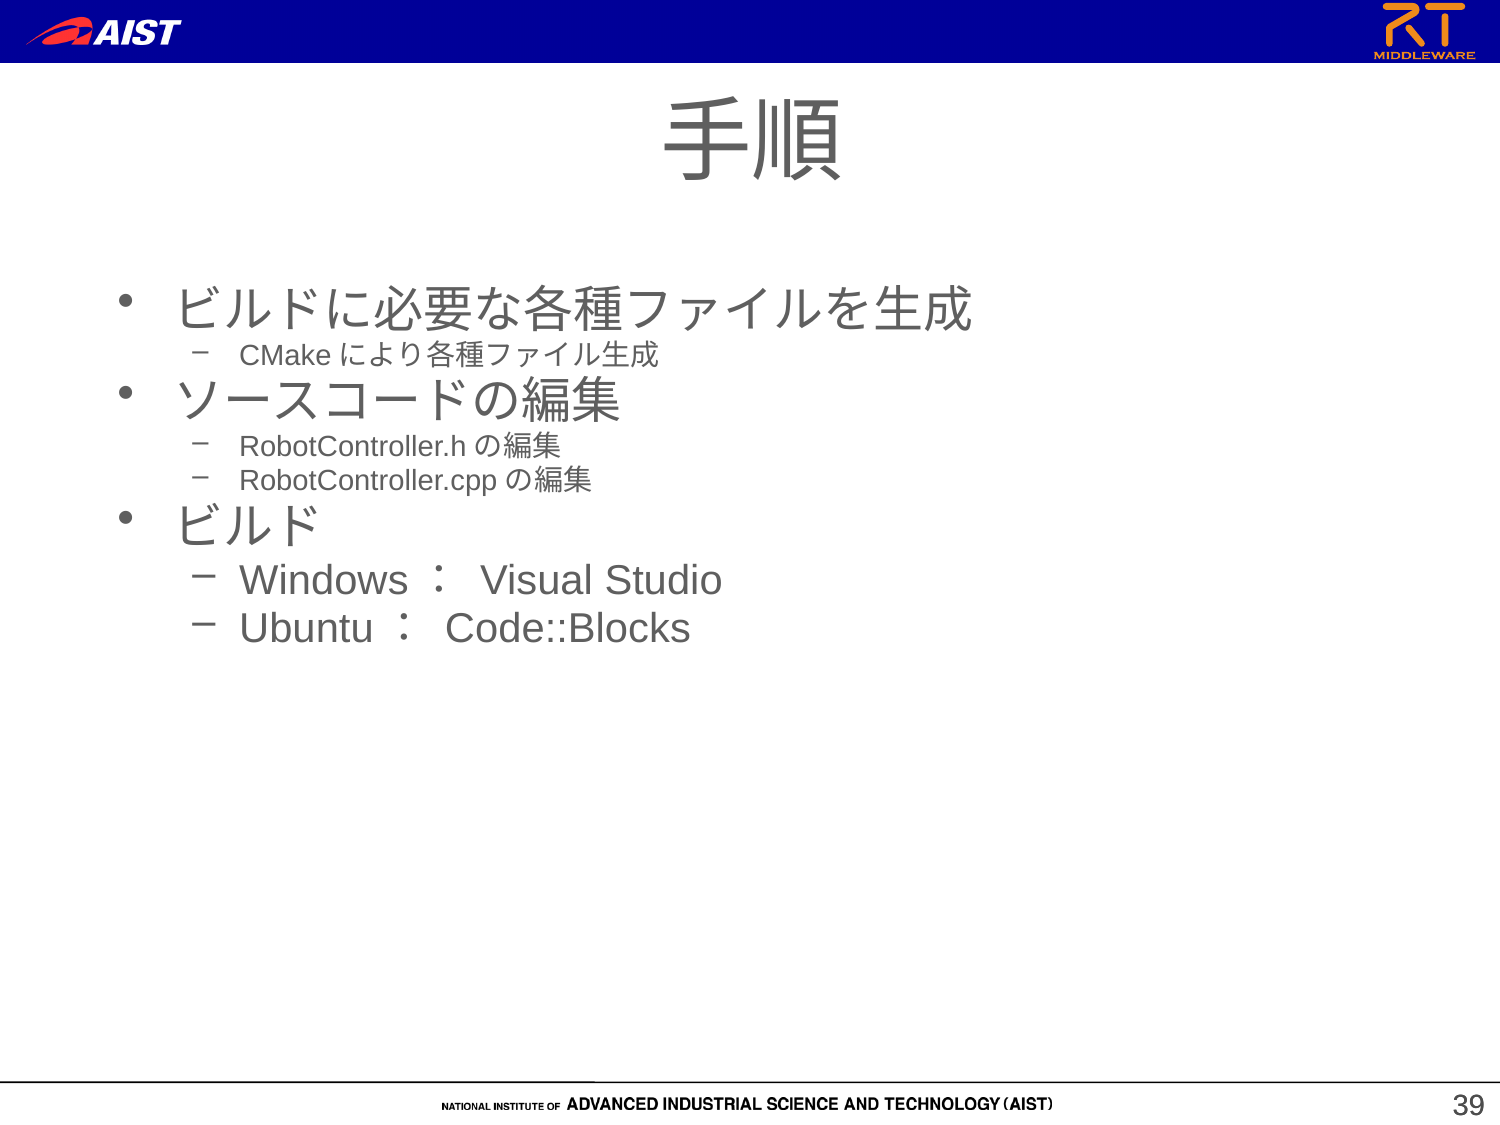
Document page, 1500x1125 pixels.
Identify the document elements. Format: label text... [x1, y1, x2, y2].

title 手順 [29, 66, 1474, 208]
list ビルドに必要な各種ファイルを生成 CMakeにより各種ファイル生成 ソースコードの編集 RobotController.hの編集 RobotController.cppの編集 ビルド Windows： Visual Studio Ubuntu： Code::Blocks [102, 281, 1401, 1005]
picture [0, 0, 1500, 63]
text_box 39 [1149, 1078, 1500, 1125]
picture [442, 1097, 1052, 1110]
